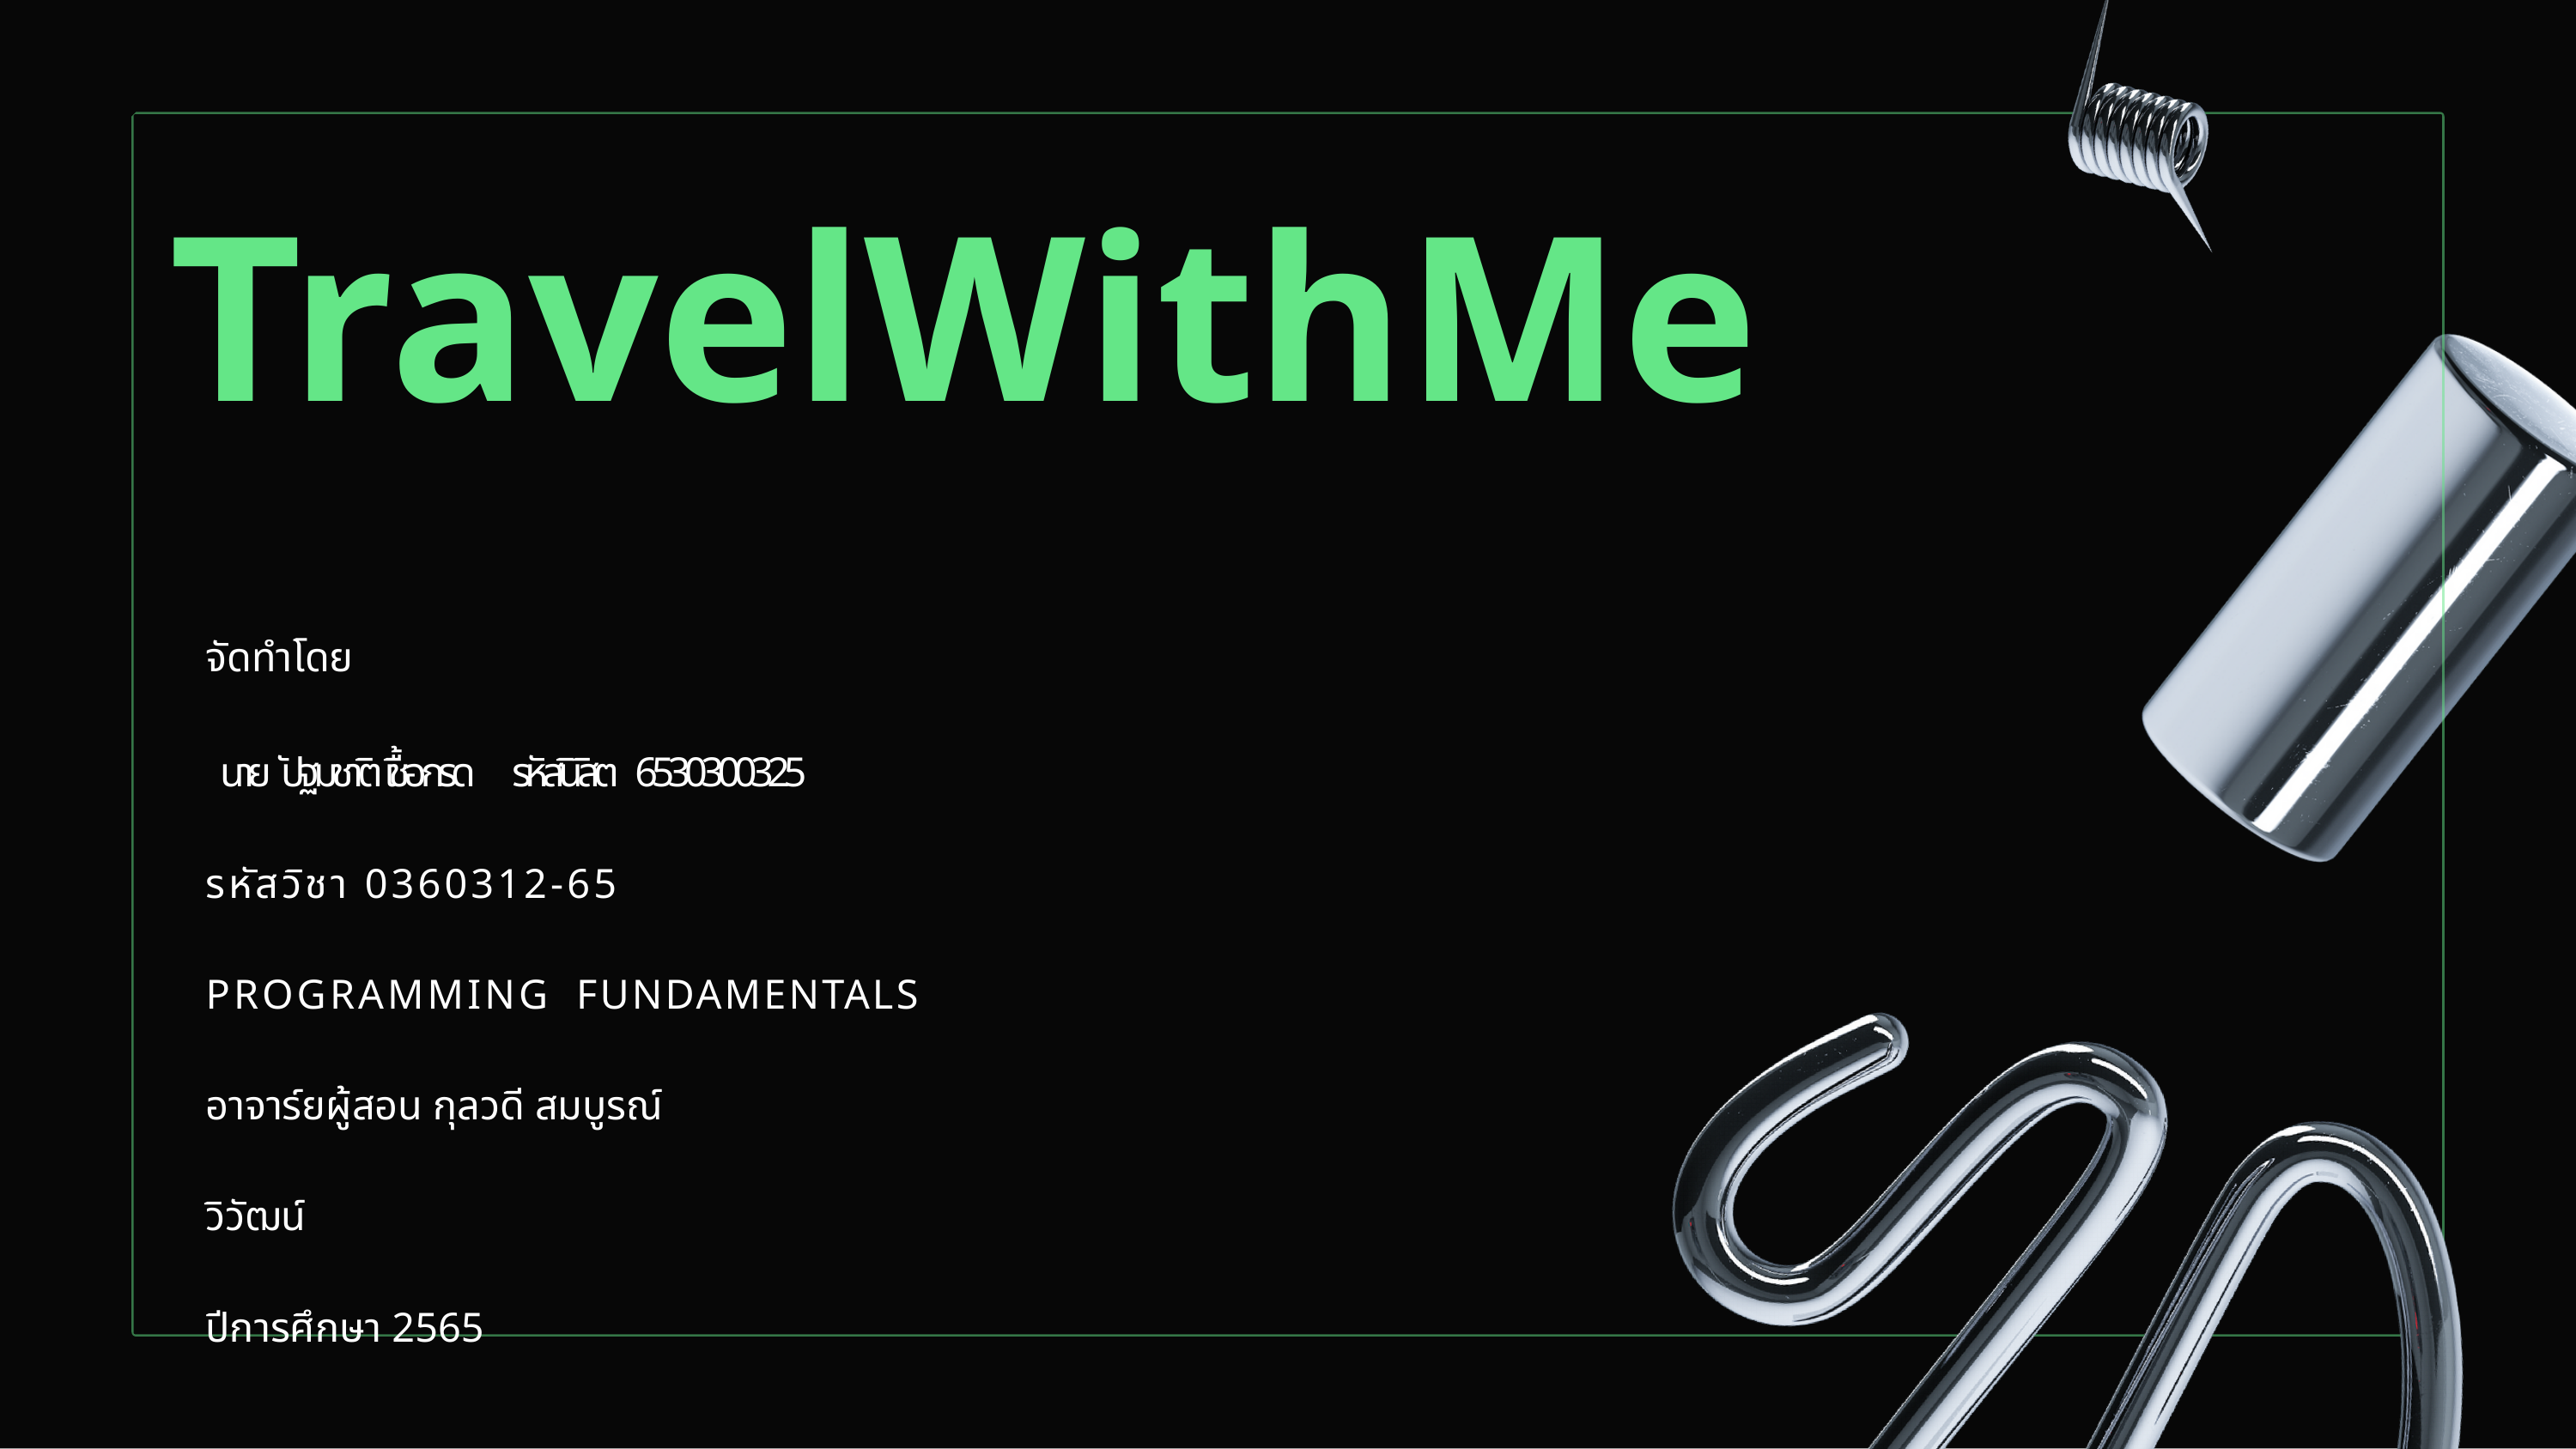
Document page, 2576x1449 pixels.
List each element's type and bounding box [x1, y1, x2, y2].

text_box [131, 0, 2576, 1449]
